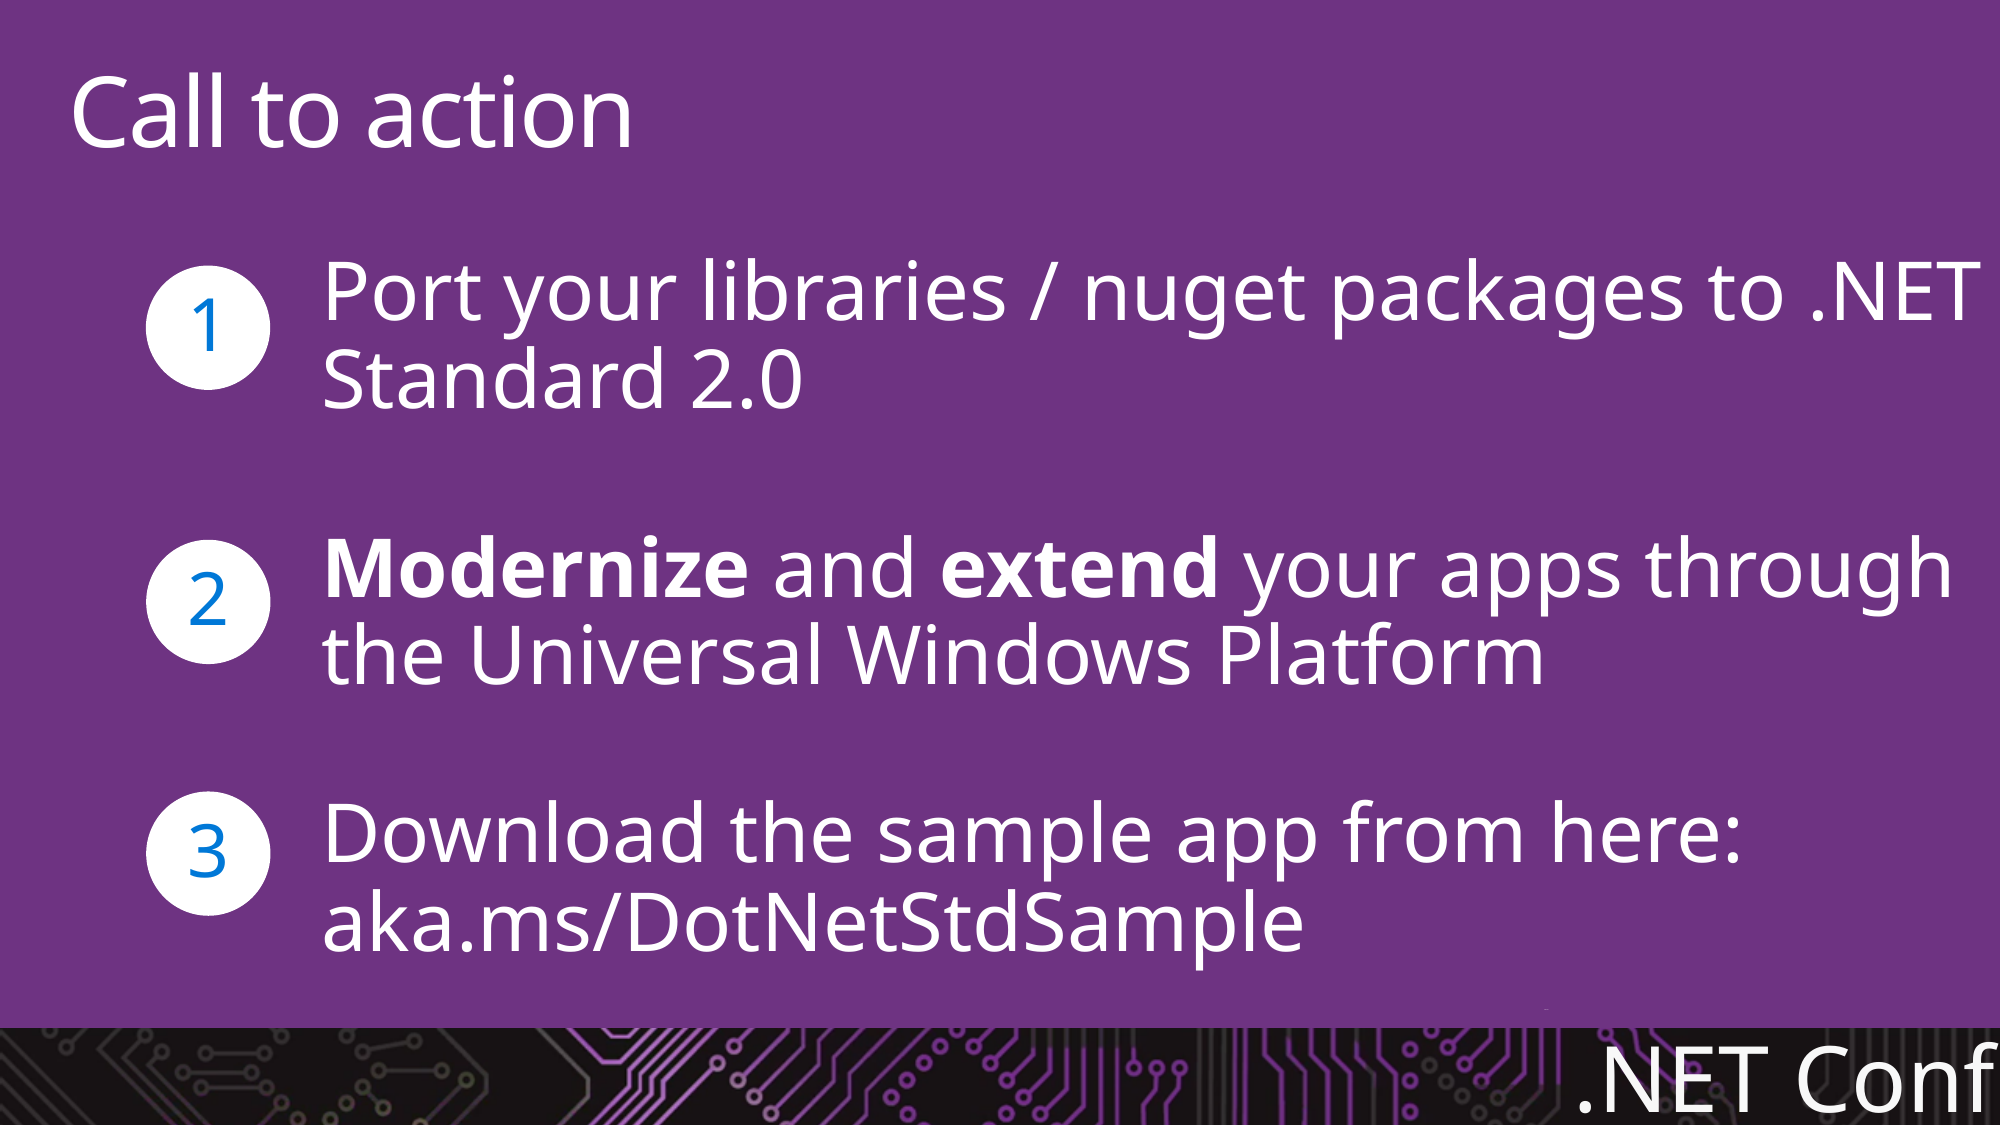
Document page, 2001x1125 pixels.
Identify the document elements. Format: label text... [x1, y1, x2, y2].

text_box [145, 777, 1871, 986]
title Call to action [44, 47, 1957, 196]
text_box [82, 259, 1918, 997]
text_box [145, 234, 2000, 444]
picture [0, 1028, 2000, 1125]
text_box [145, 511, 1991, 720]
